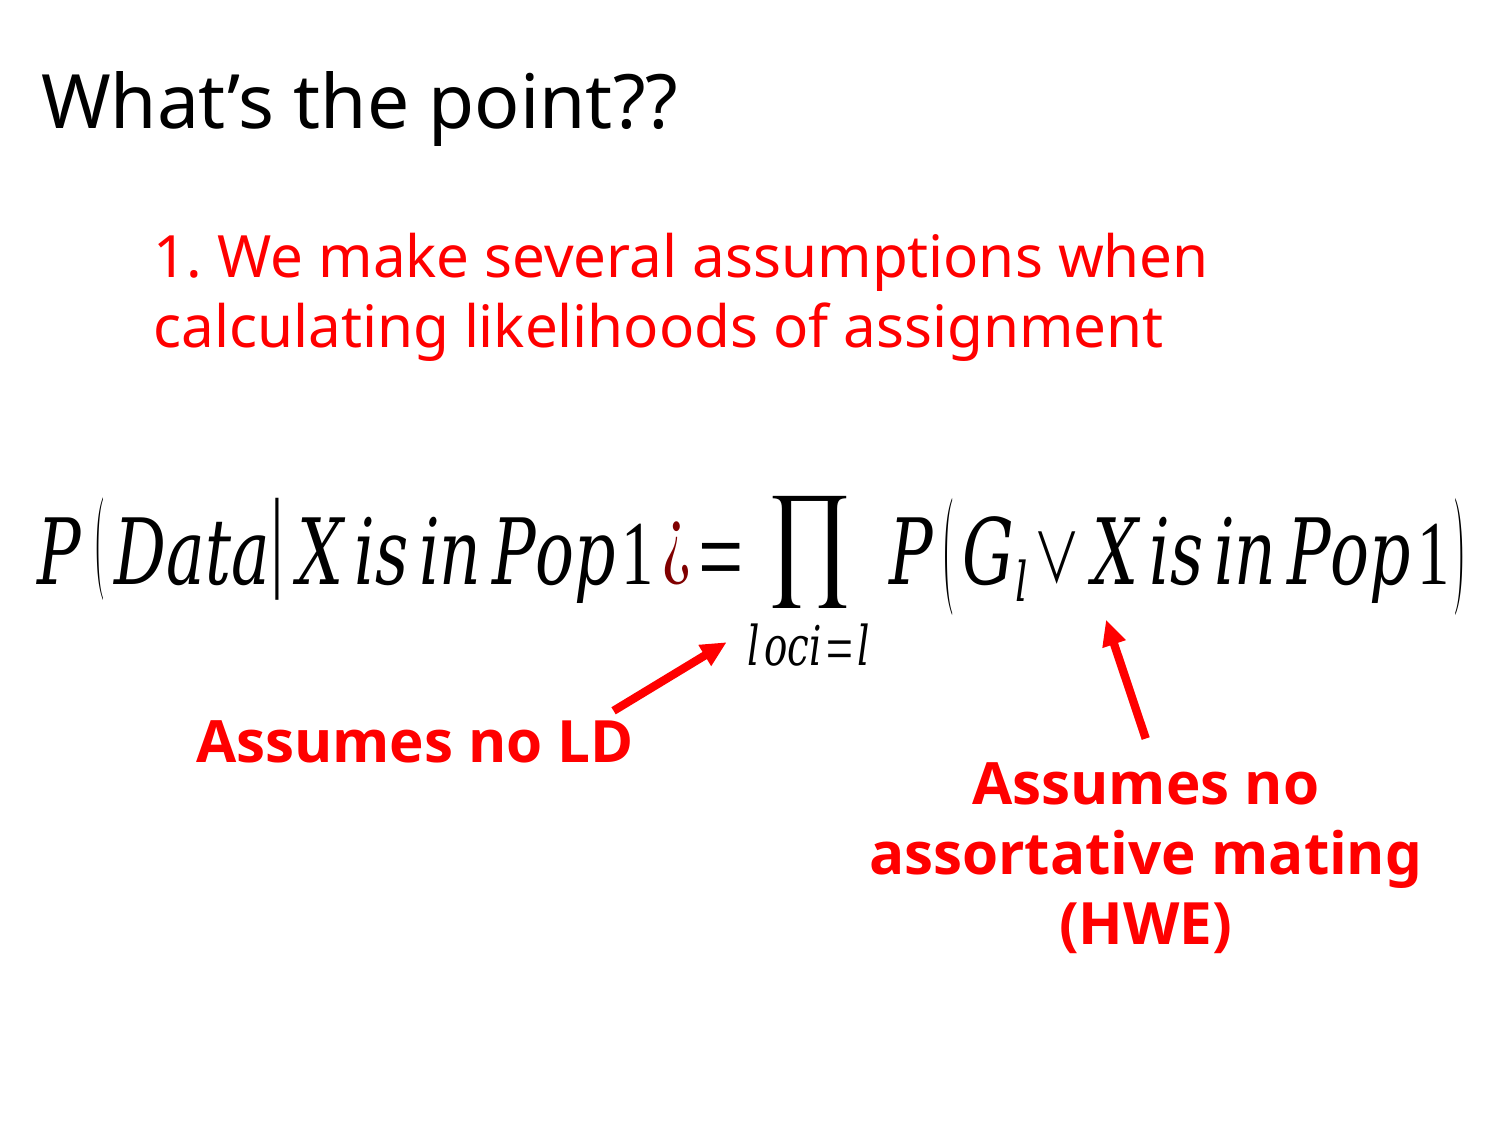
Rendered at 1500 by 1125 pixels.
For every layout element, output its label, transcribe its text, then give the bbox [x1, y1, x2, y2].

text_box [1106, 620, 1146, 739]
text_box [613, 642, 727, 711]
text_box Assumes no assortative mating (HWE) [812, 738, 1479, 964]
text_box 1. We make several assumptions when calculating likelihoods of assignment [138, 211, 1405, 366]
text_box What’s the point?? [26, 46, 693, 152]
text_box Assumes no LD [82, 696, 748, 782]
